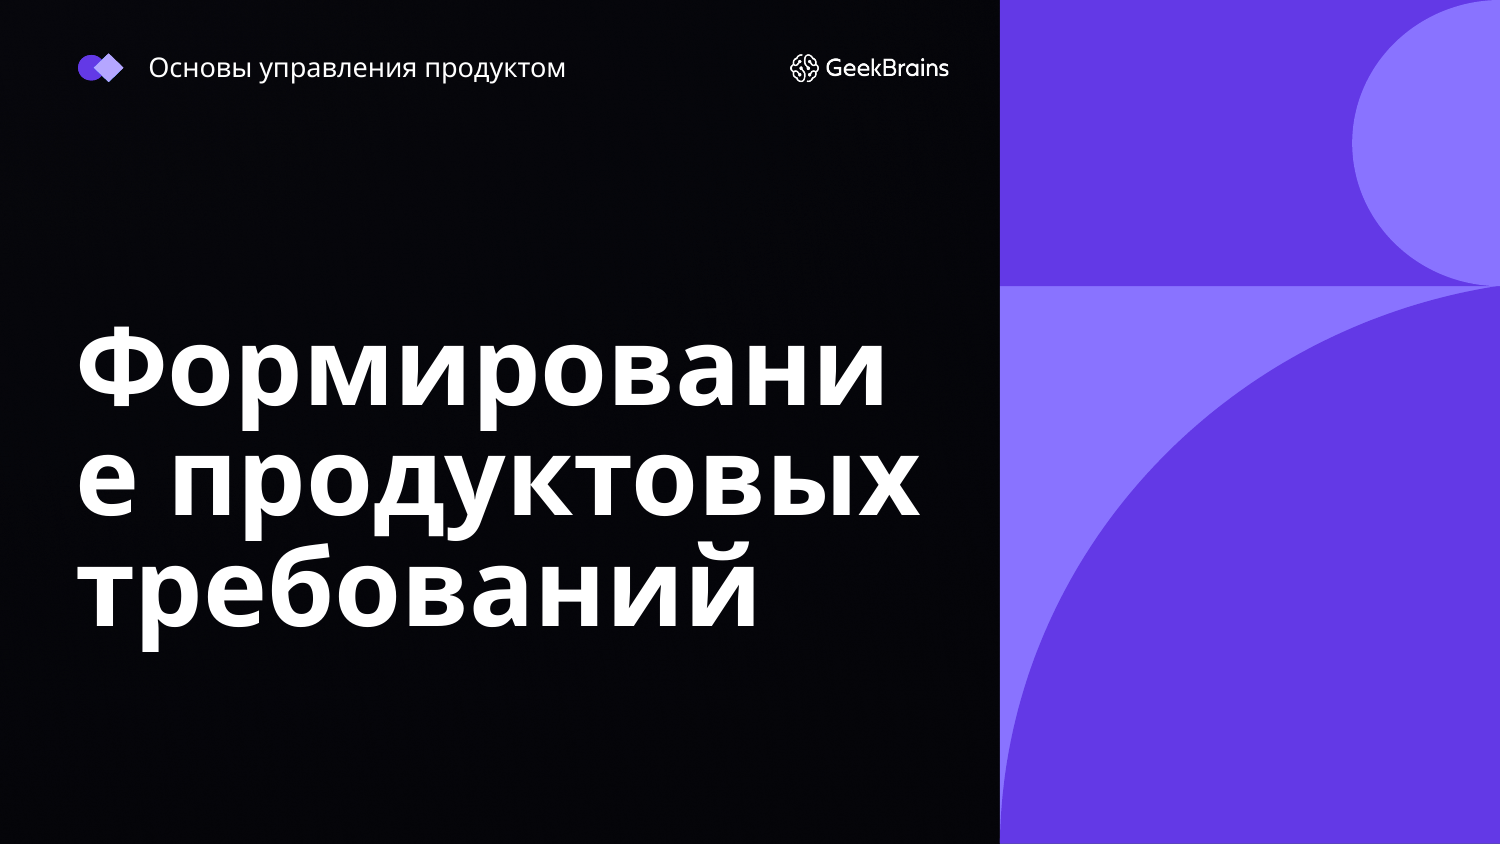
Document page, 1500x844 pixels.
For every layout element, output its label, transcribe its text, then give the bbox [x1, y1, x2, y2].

picture [0, 0, 999, 844]
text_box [999, 0, 1500, 844]
text_box Основы управления продуктом [141, 43, 994, 81]
title Формирование продуктовых требований [72, 300, 994, 784]
text_box [93, 53, 124, 82]
text_box [78, 54, 102, 81]
